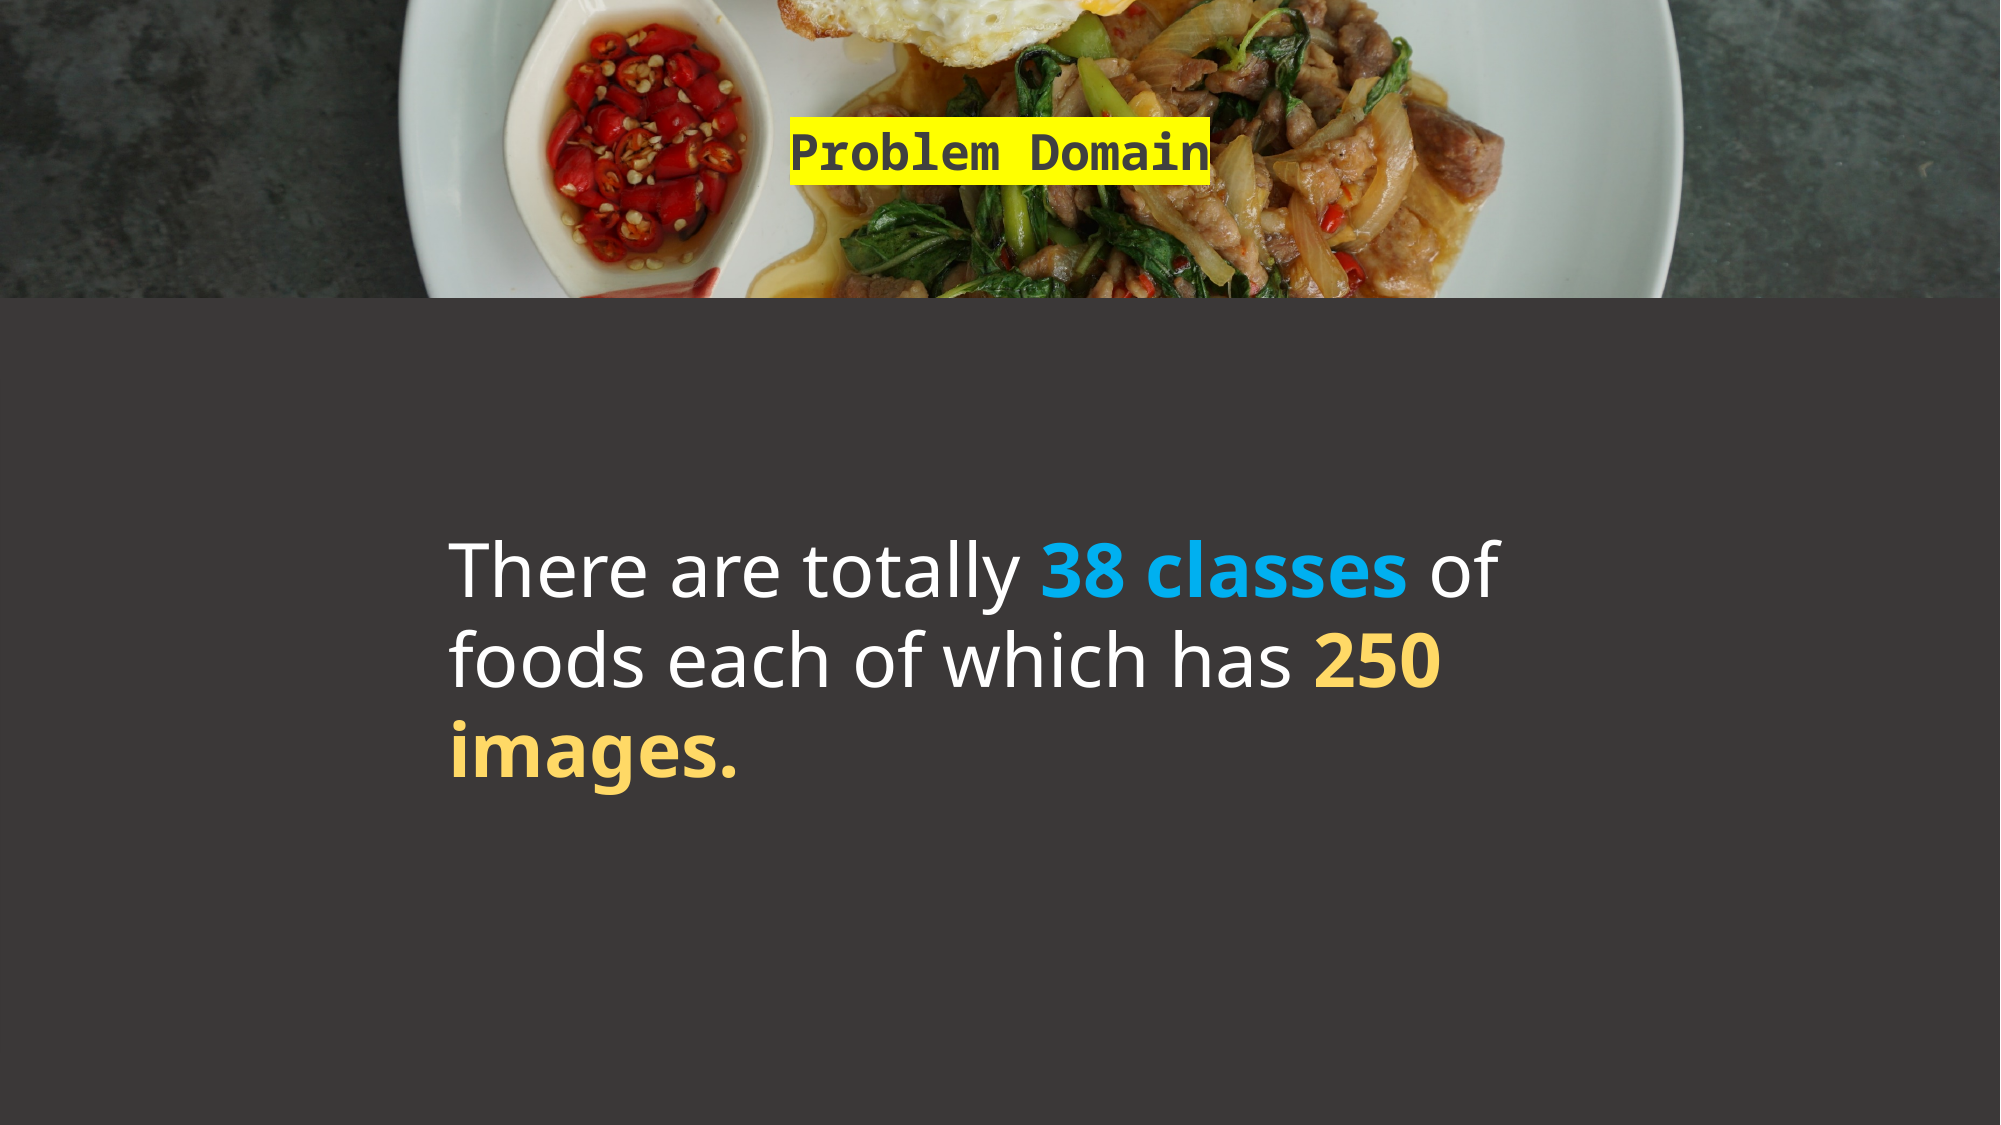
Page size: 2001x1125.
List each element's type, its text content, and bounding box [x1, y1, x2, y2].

picture [0, 0, 2000, 298]
text_box We are focusing on classifying certain types of foods that can be easily found within or near Mahidol University. There are totally 38 classes of foods each of which has 250 images. [433, 298, 1567, 837]
